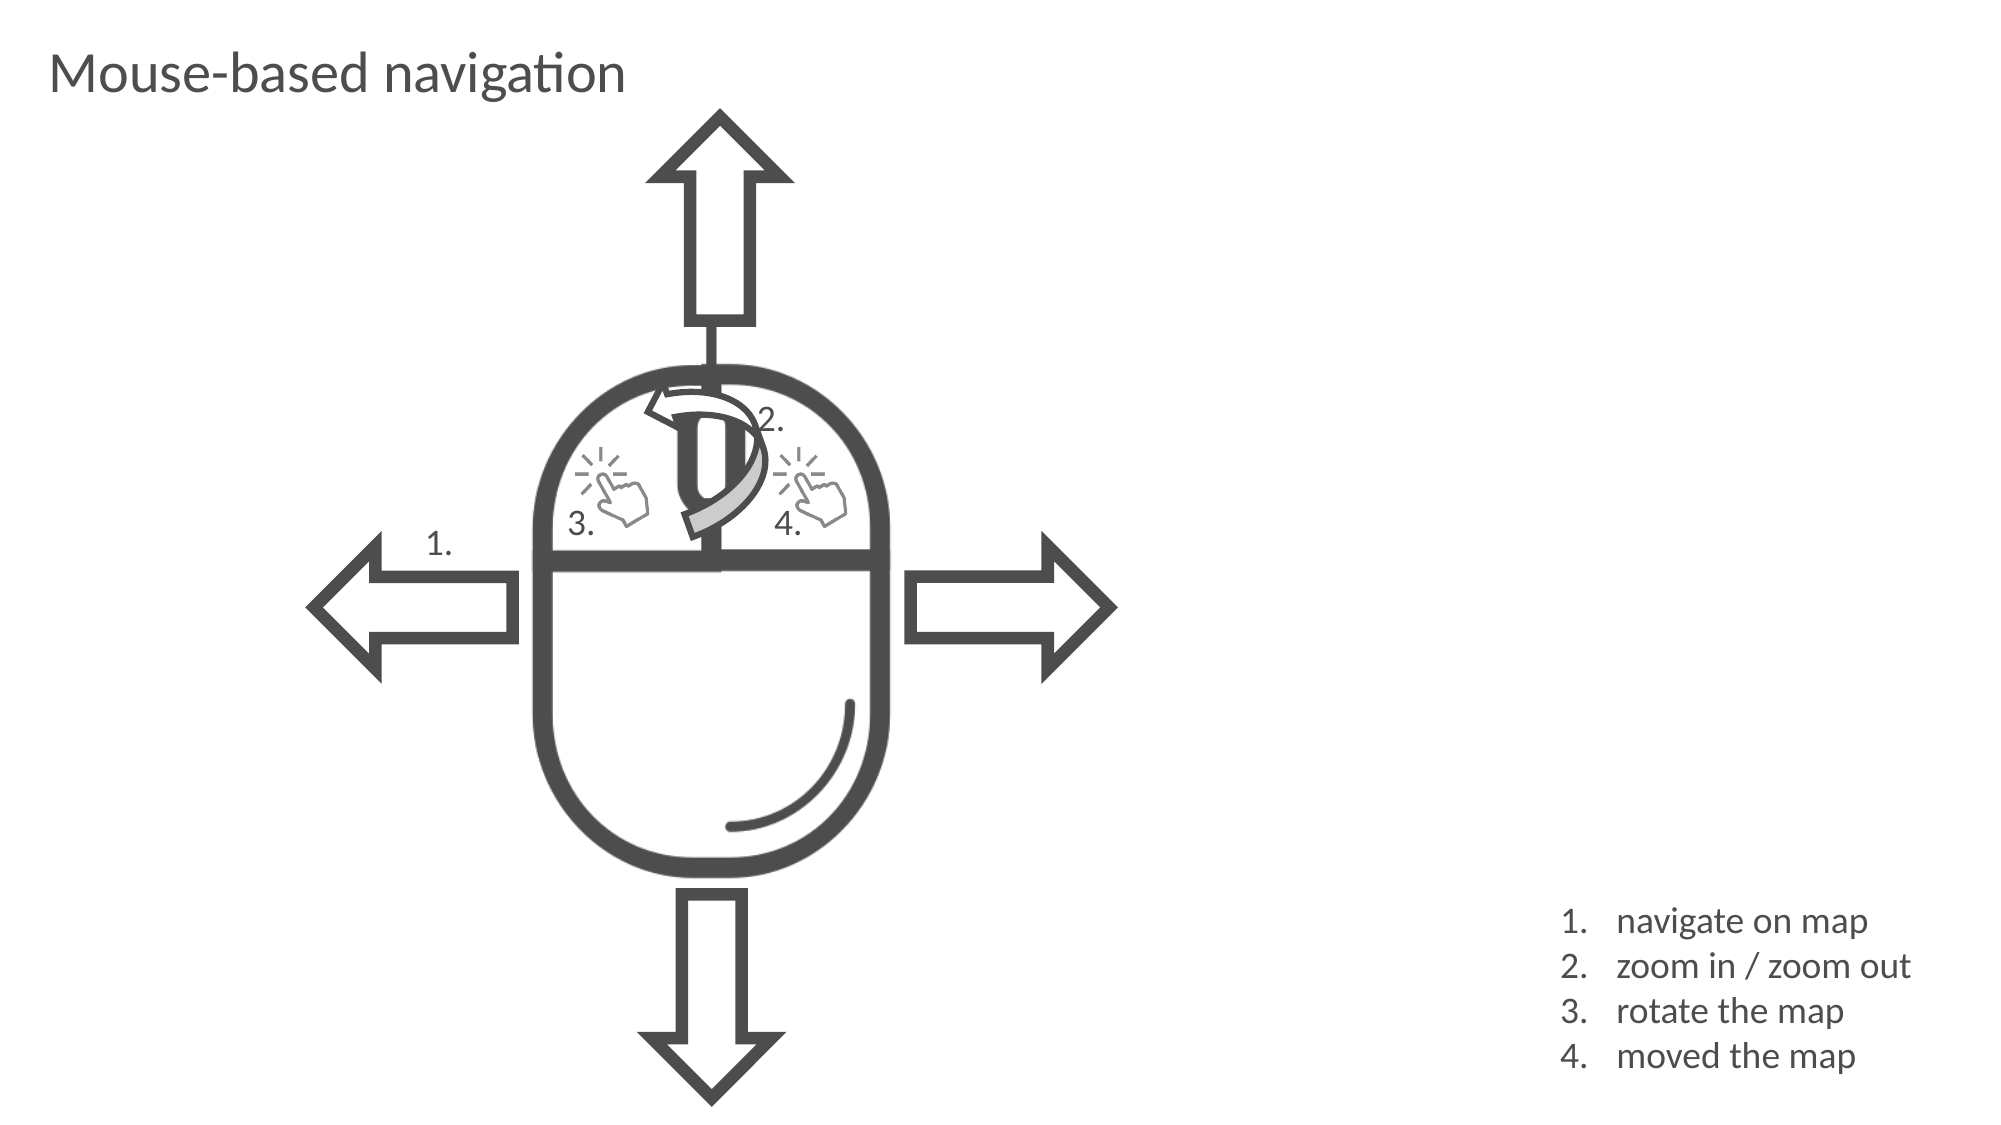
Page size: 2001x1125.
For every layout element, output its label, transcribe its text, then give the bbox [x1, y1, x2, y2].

text_box Mouse-based navigation [34, 26, 643, 112]
text_box navigate on map zoom in / zoom out rotate the map moved the map [1545, 888, 1928, 1084]
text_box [314, 116, 1110, 1098]
